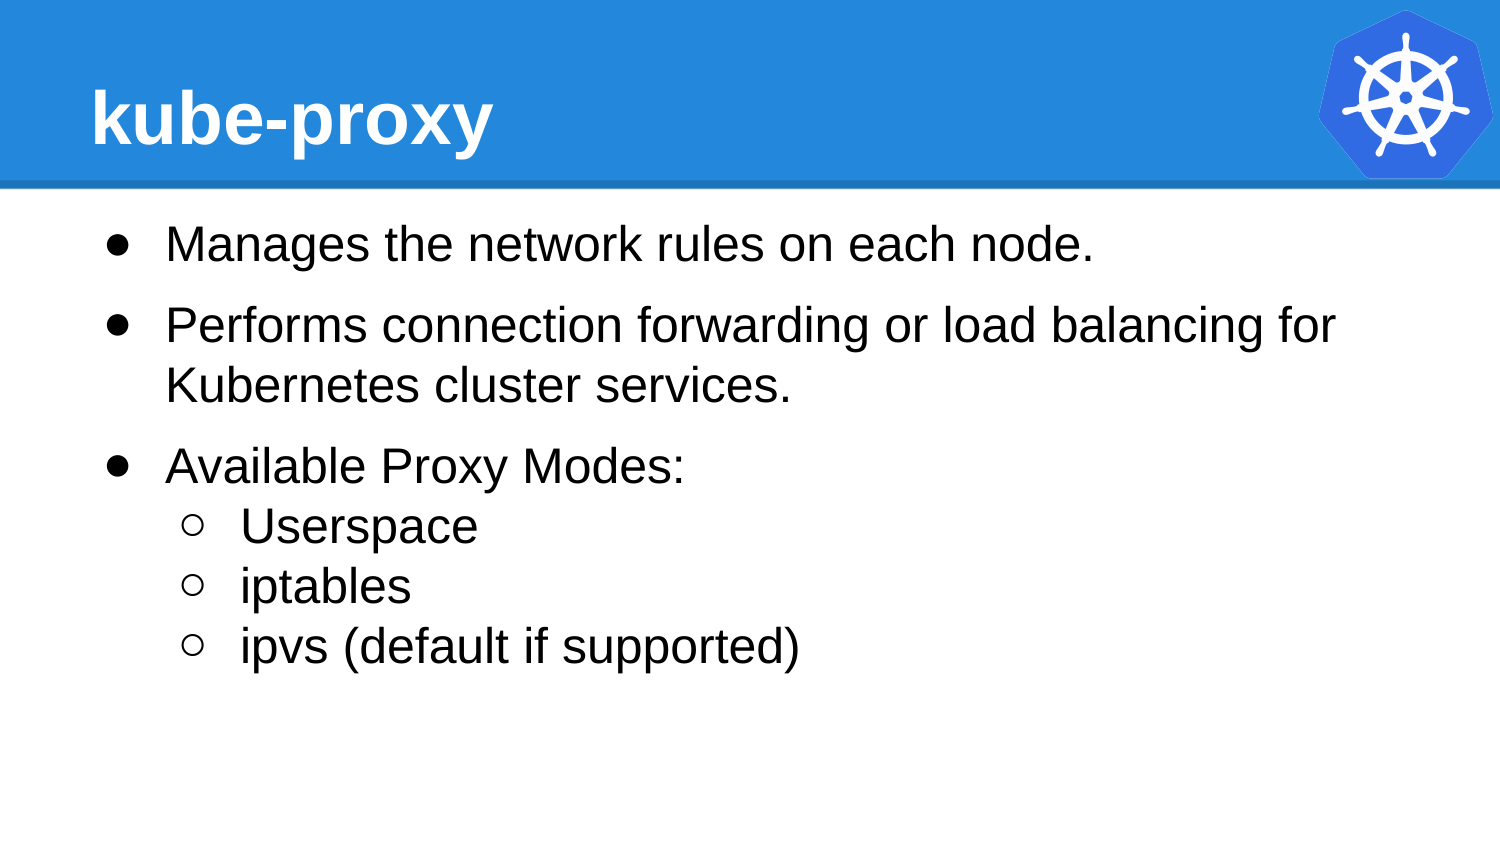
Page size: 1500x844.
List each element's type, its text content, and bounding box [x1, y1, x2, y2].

picture [1318, 7, 1494, 182]
list Manages the network rules on each node. Performs connection forwarding or load balancing for Kubernetes cluster services. Available Proxy Modes: Userspace iptables ipvs (default if supported) [75, 196, 1425, 808]
title kube-proxy [75, 33, 1425, 175]
